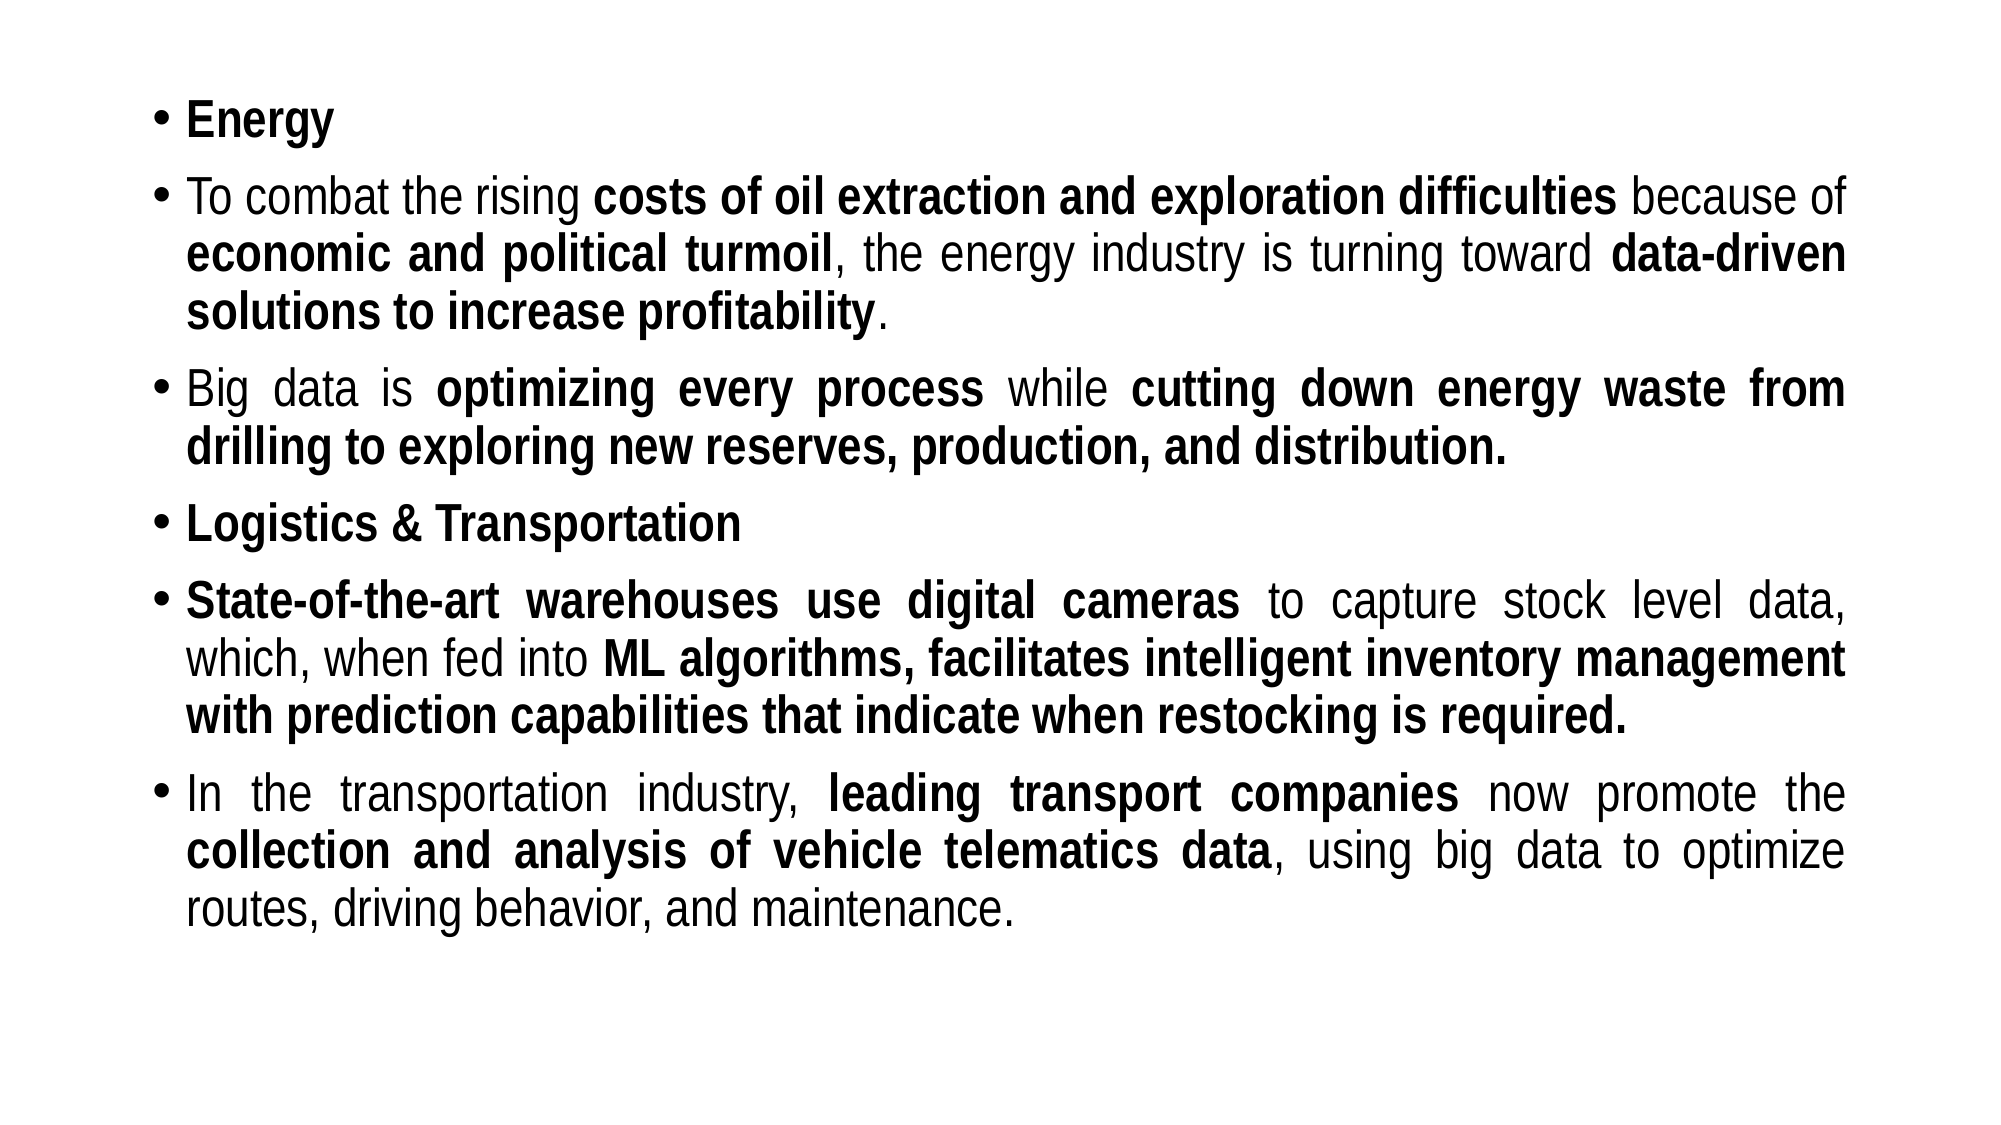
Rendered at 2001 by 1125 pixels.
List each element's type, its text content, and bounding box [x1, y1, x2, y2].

list Energy To combat the rising costs of oil extraction and exploration difficulties because of economic and political turmoil, the energy industry is turning toward data-driven solutions to increase profitability. Big data is optimizing every process while cutting down energy waste from drilling to exploring new reserves, production, and distribution. Logistics & Transportation State-of-the-art warehouses use digital cameras to capture stock level data, which, when fed into ML algorithms, facilitates intelligent inventory management with prediction capabilities that indicate when restocking is required. In the transportation industry, leading transport companies now promote the collection and analysis of vehicle telematics data, using big data to optimize routes, driving behavior, and maintenance. [137, 0, 1863, 1014]
